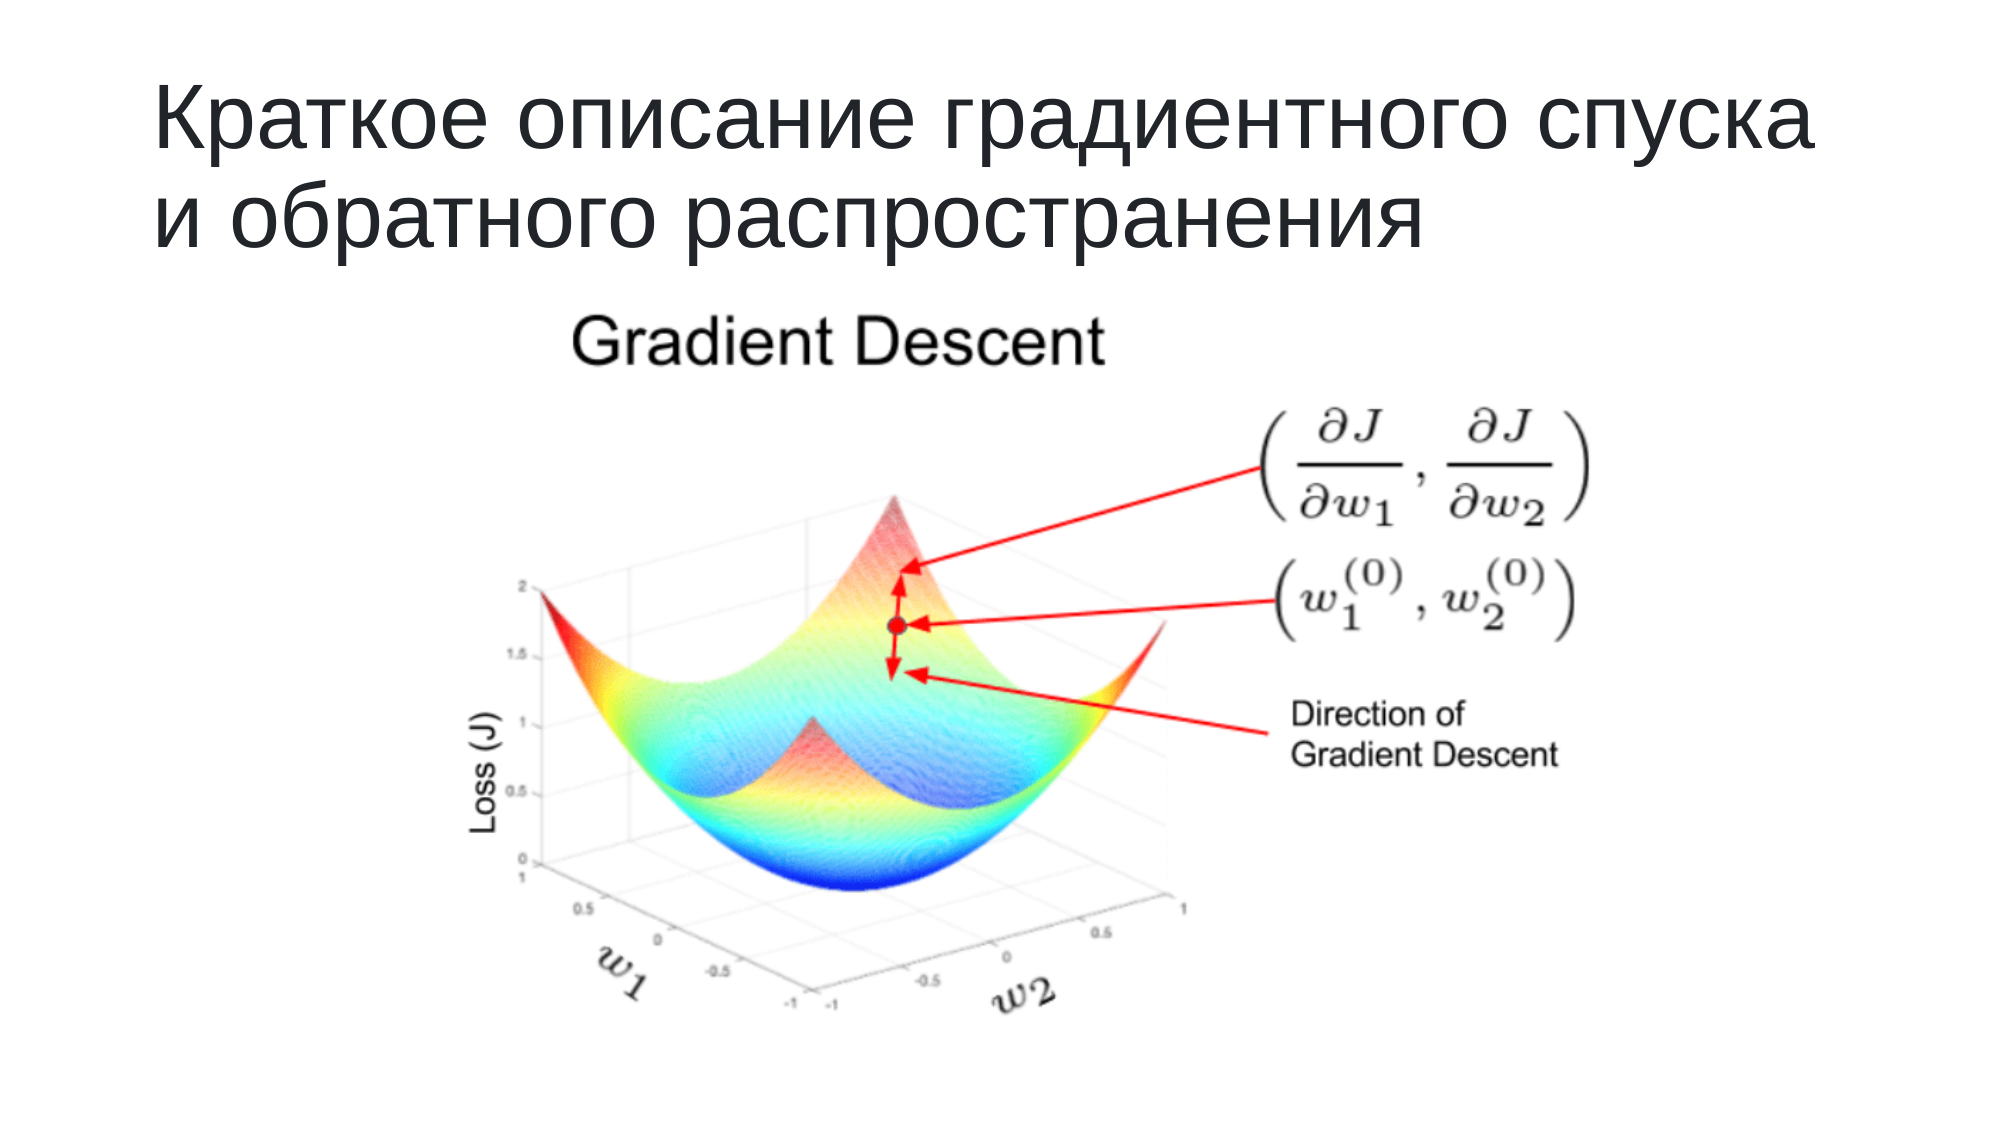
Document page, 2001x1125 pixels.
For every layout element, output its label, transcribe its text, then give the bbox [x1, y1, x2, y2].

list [350, 277, 1650, 1116]
title Краткое описание градиентного спуска и обратного распространения [137, 59, 1863, 278]
